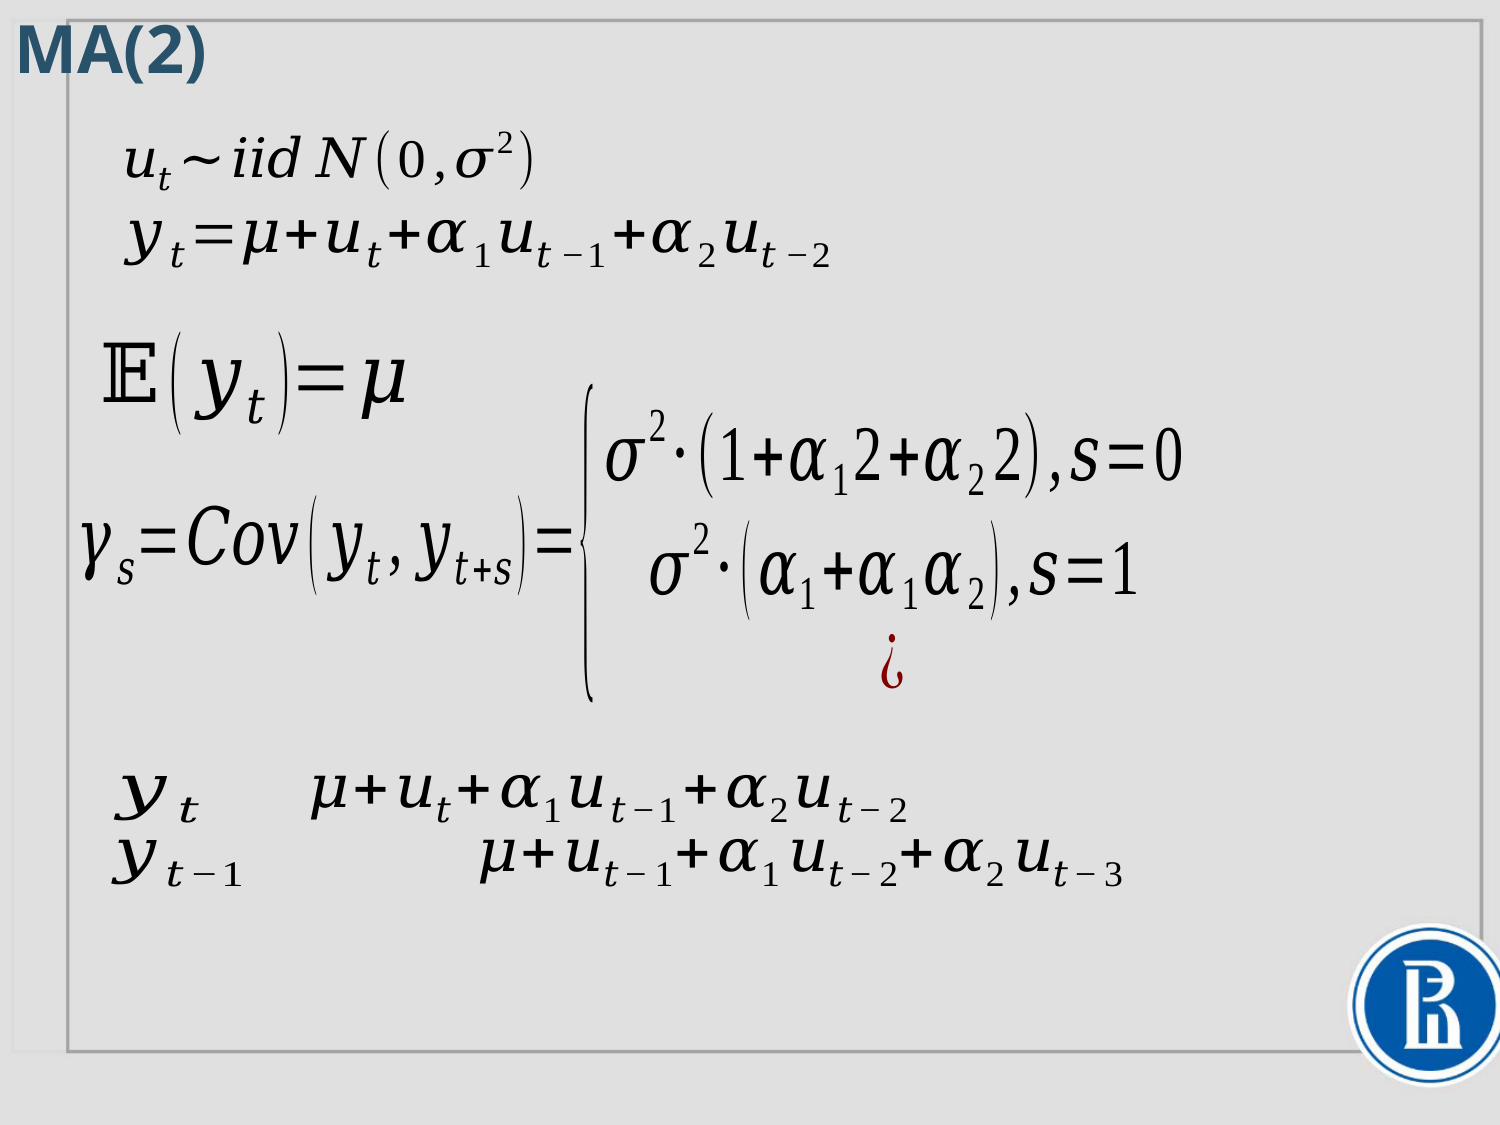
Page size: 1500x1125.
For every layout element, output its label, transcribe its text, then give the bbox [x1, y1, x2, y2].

picture [0, 96, 1500, 1125]
text_box MA(2) [0, 0, 1500, 96]
